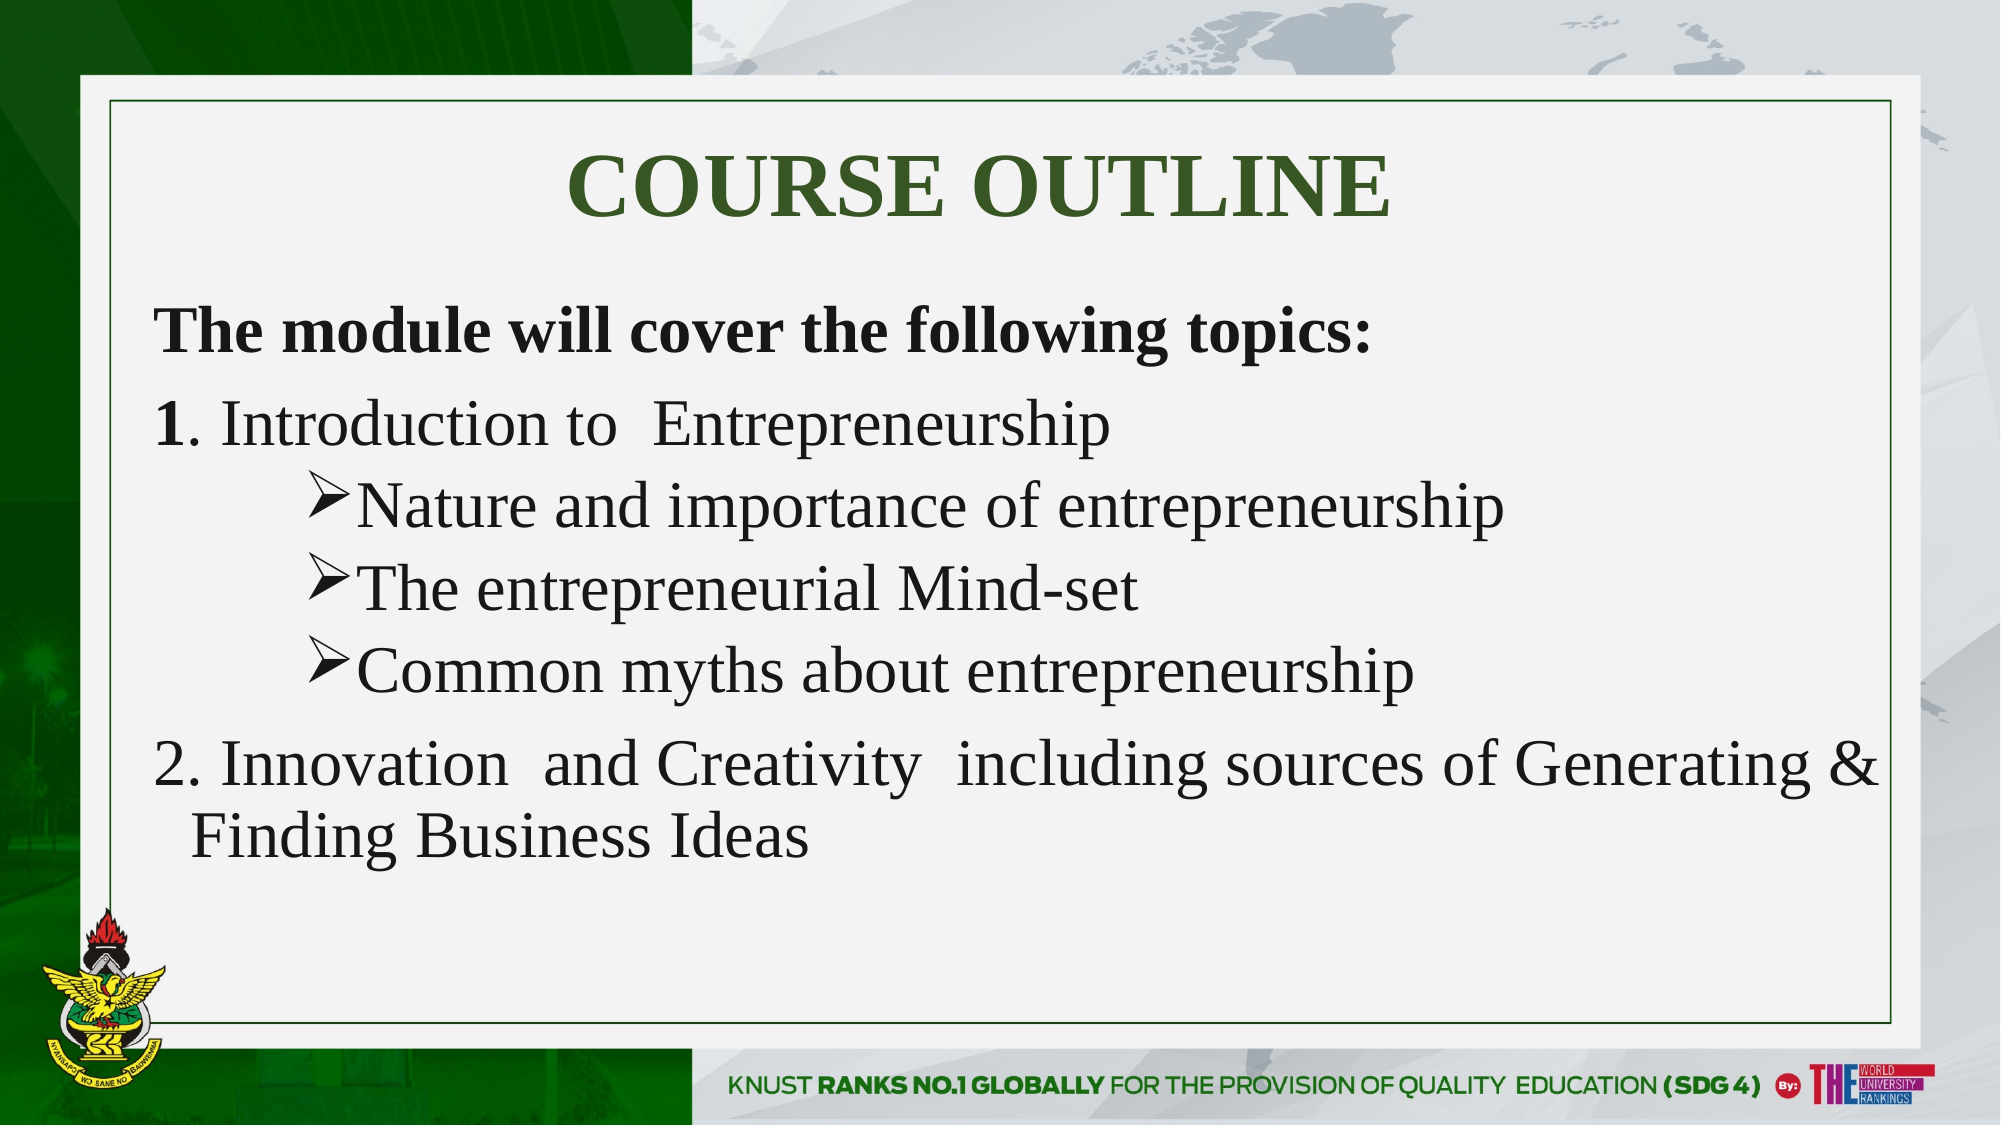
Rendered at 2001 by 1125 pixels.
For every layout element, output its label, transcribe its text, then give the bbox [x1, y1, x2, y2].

title COURSE OUTLINE [305, 115, 1656, 259]
list The module will cover the following topics: 1. Introduction to Entrepreneurship Nature and importance of entrepreneurship The entrepreneurial Mind-set Common myths about entrepreneurship 2. Innovation and Creativity including sources of Generating & Finding Business Ideas [138, 287, 1964, 1125]
picture [0, 0, 2001, 1125]
